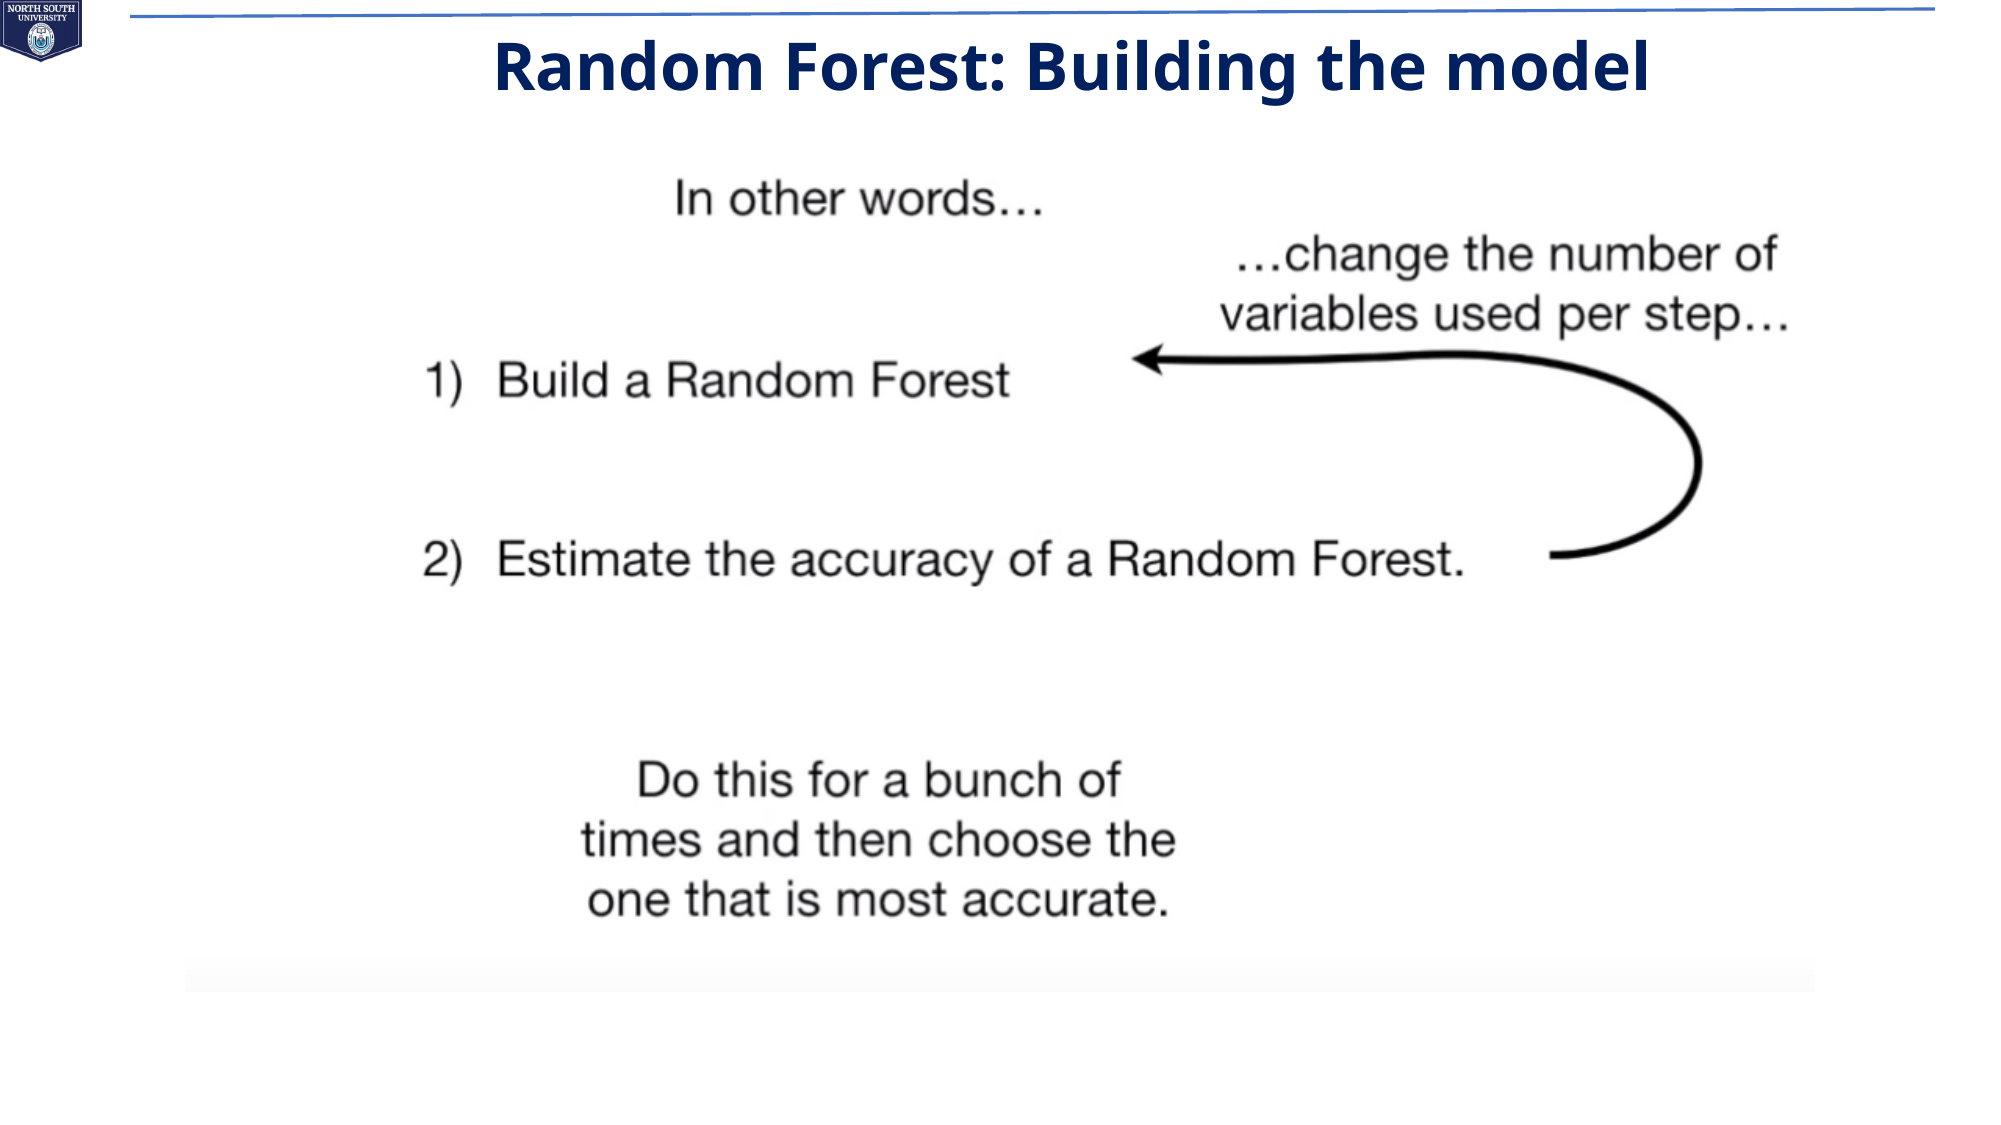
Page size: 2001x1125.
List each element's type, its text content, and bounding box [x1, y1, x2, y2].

picture [185, 133, 1815, 992]
picture [0, 0, 82, 65]
title Random Forest: Building the model [209, 25, 1935, 112]
